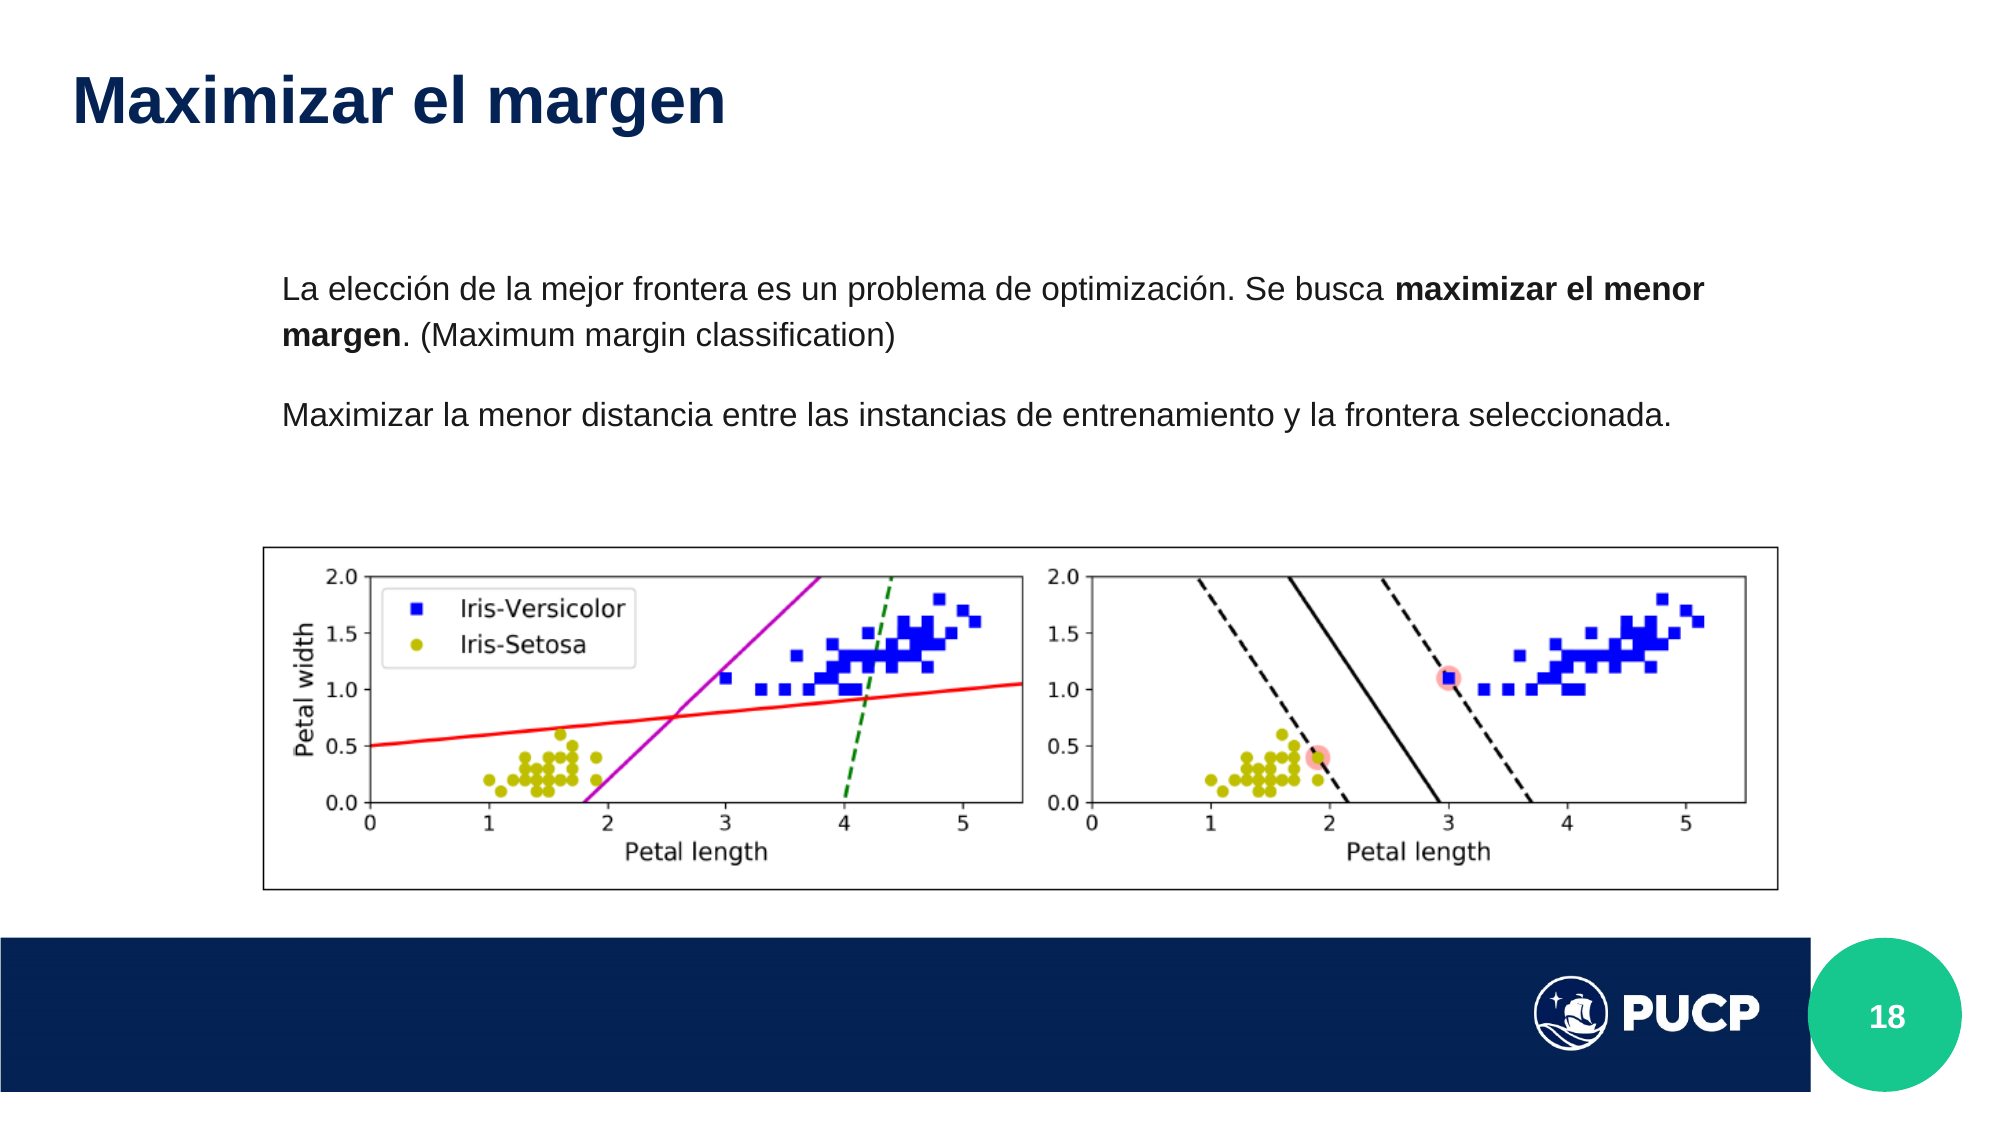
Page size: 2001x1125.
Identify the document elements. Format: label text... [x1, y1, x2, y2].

text_box La elección de la mejor frontera es un problema de optimización. Se busca maximizar el menor margen. (Maximum margin classification) Maximizar la menor distancia entre las instancias de entrenamiento y la frontera seleccionada. [266, 228, 1734, 466]
picture [252, 540, 1791, 896]
slide_number 18 [1836, 984, 1939, 1045]
picture [0, 937, 1811, 1092]
text_box Maximizar el margen [57, 50, 1837, 153]
